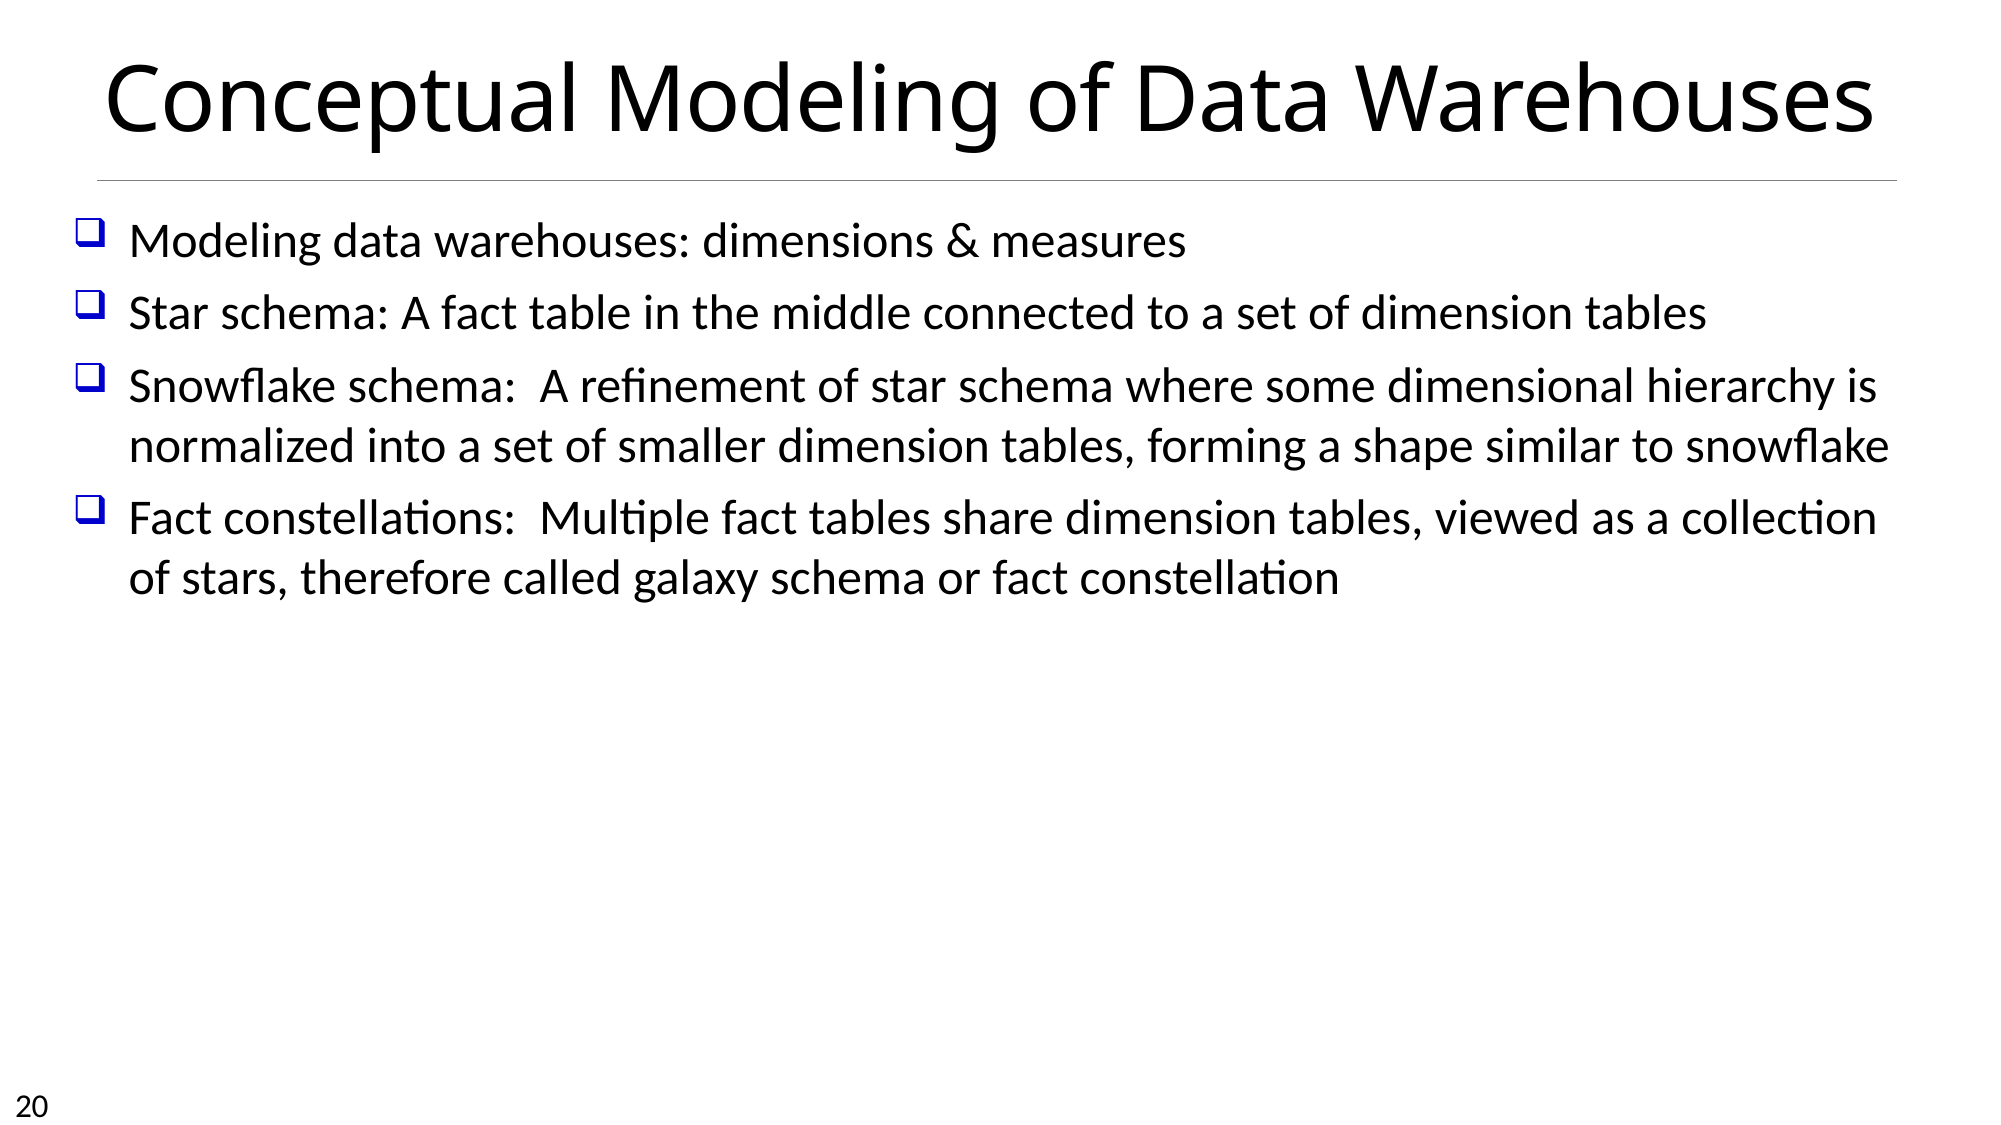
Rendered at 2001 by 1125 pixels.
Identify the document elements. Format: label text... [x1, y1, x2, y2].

title Conceptual Modeling of Data Warehouses [57, 36, 1923, 158]
list Modeling data warehouses: dimensions & measures Star schema: A fact table in the middle connected to a set of dimension tables Snowflake schema: A refinement of star schema where some dimensional hierarchy is normalized into a set of smaller dimension tables, forming a shape similar to snowflake Fact constellations: Multiple fact tables share dimension tables, viewed as a collection of stars, therefore called galaxy schema or fact constellation [57, 200, 1929, 1055]
